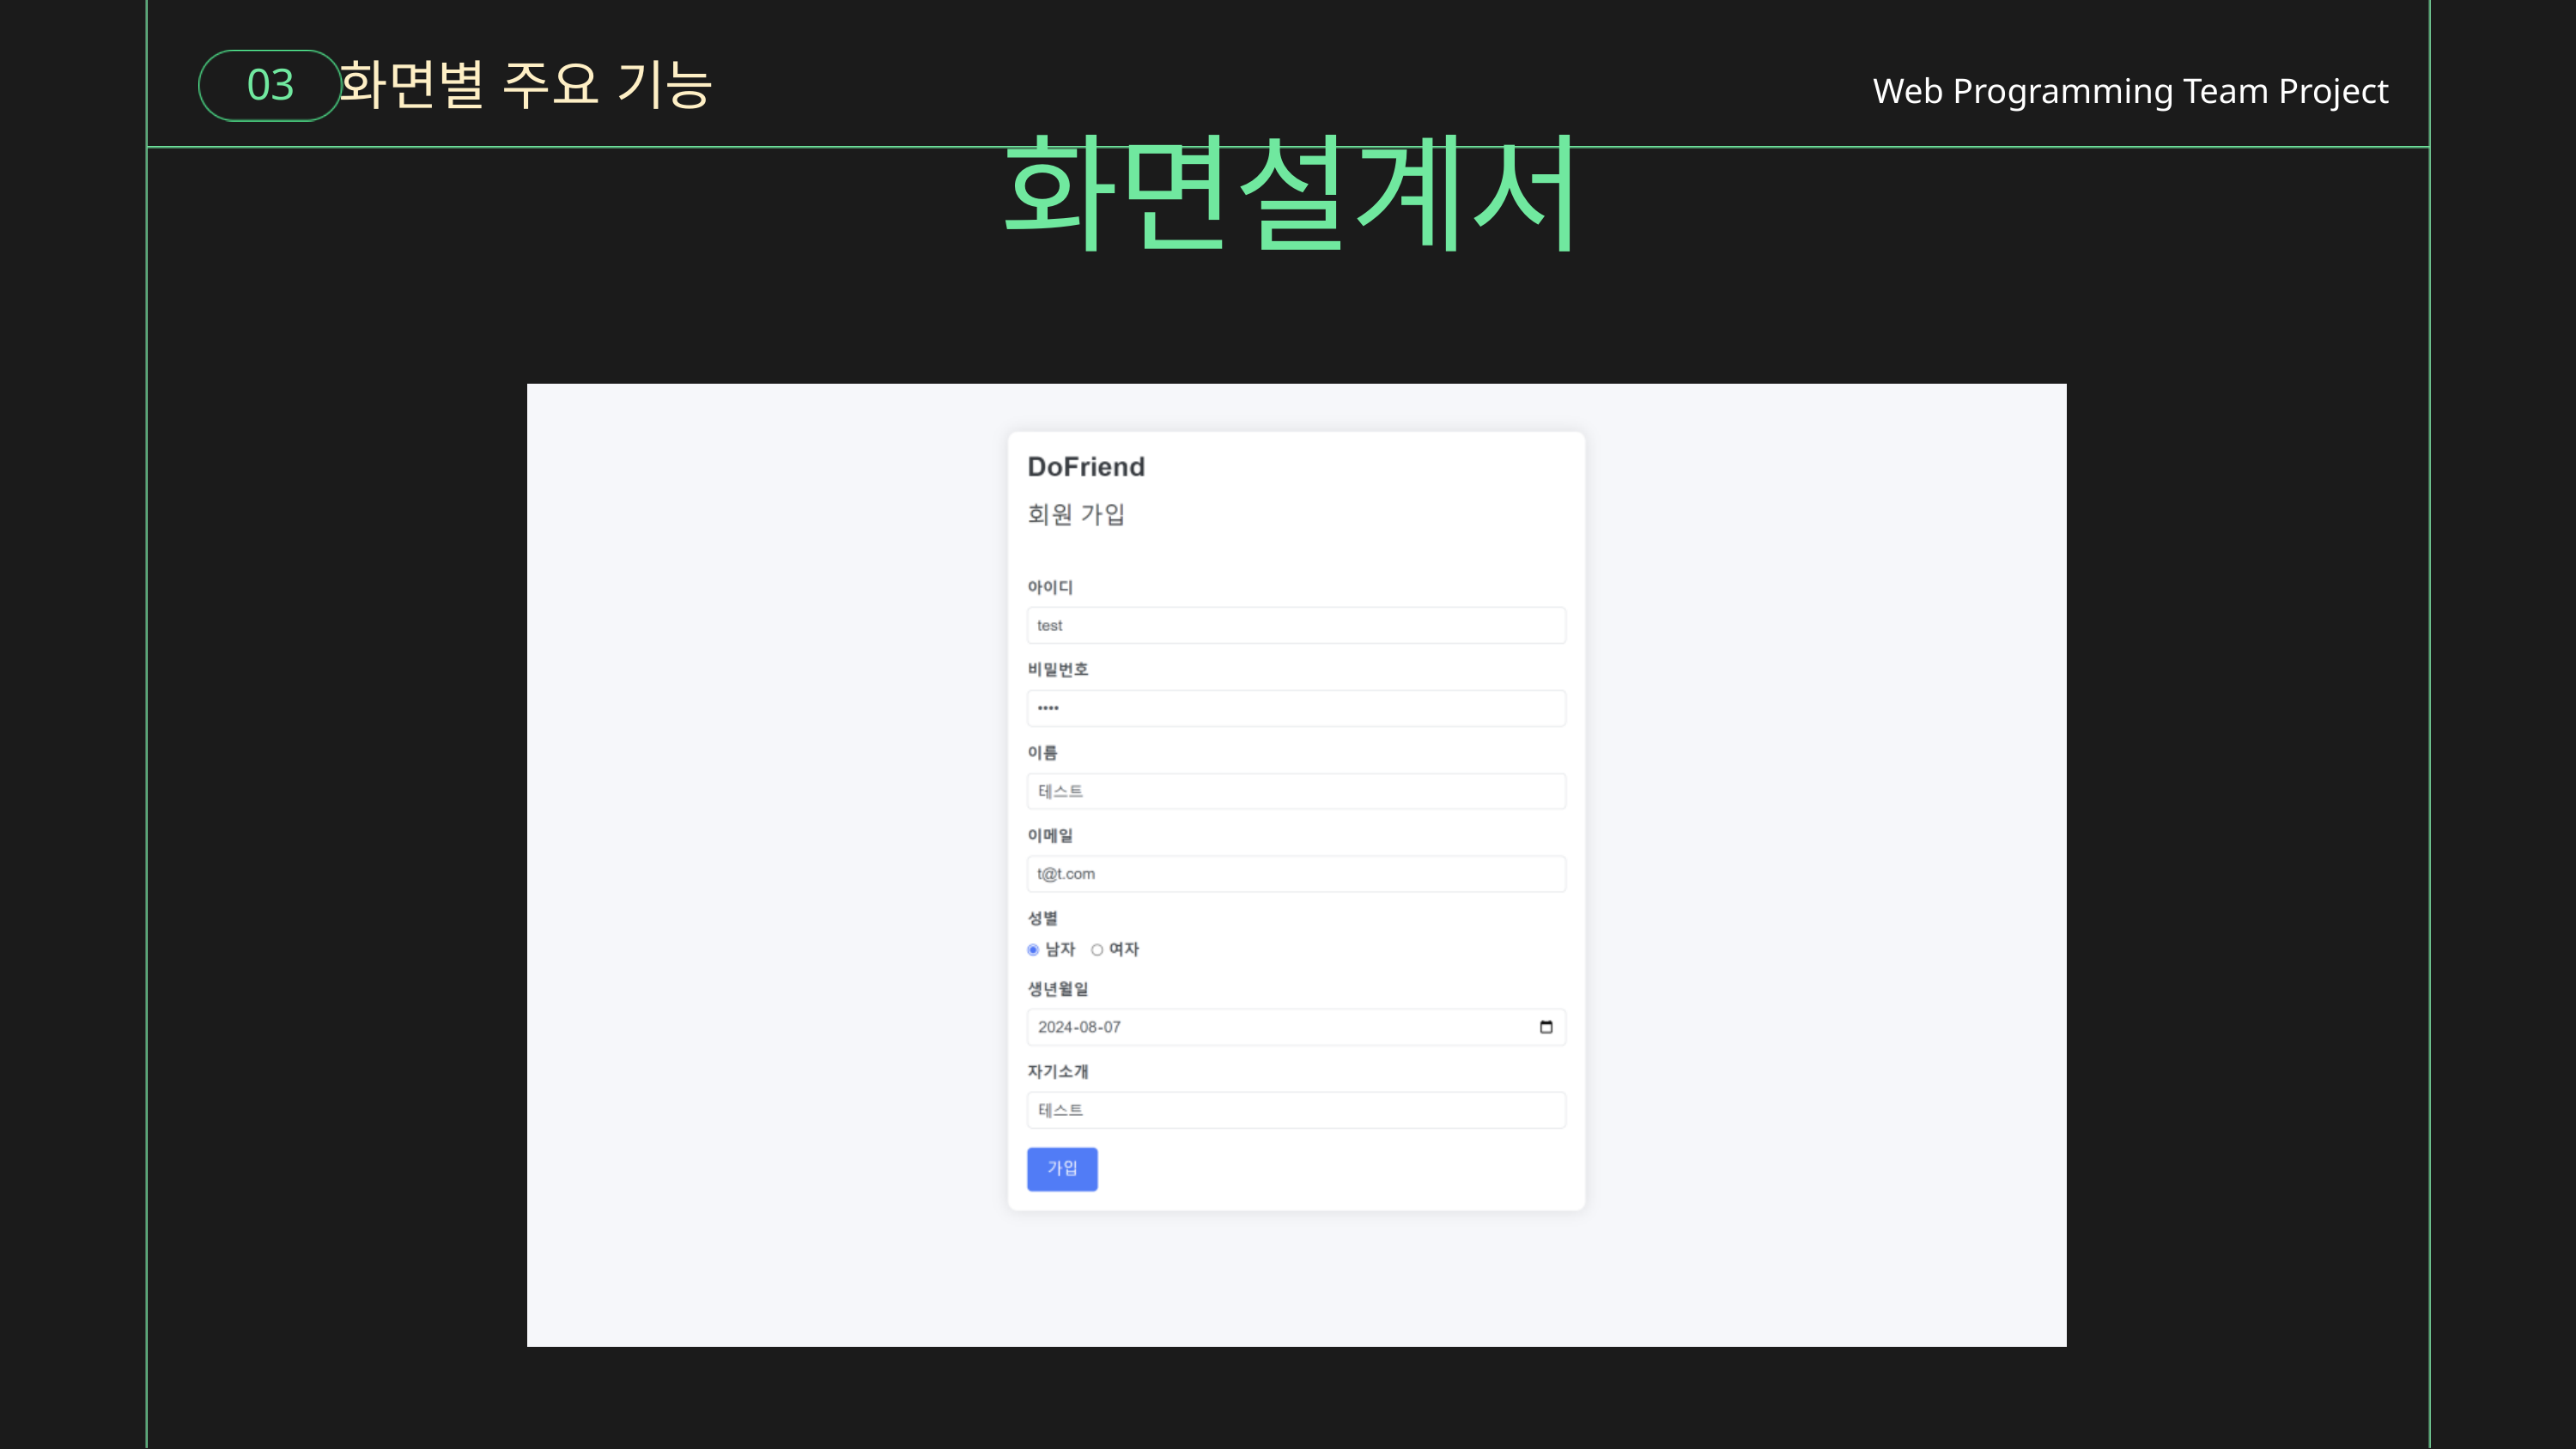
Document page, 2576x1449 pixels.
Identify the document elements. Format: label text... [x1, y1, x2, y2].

picture [197, 50, 344, 122]
text_box Web Programming Team Project [1830, 68, 2433, 115]
picture [0, 0, 2576, 1447]
text_box 화면설계서 [787, 158, 1800, 267]
text_box 화면별 주요 기능 [341, 48, 845, 124]
